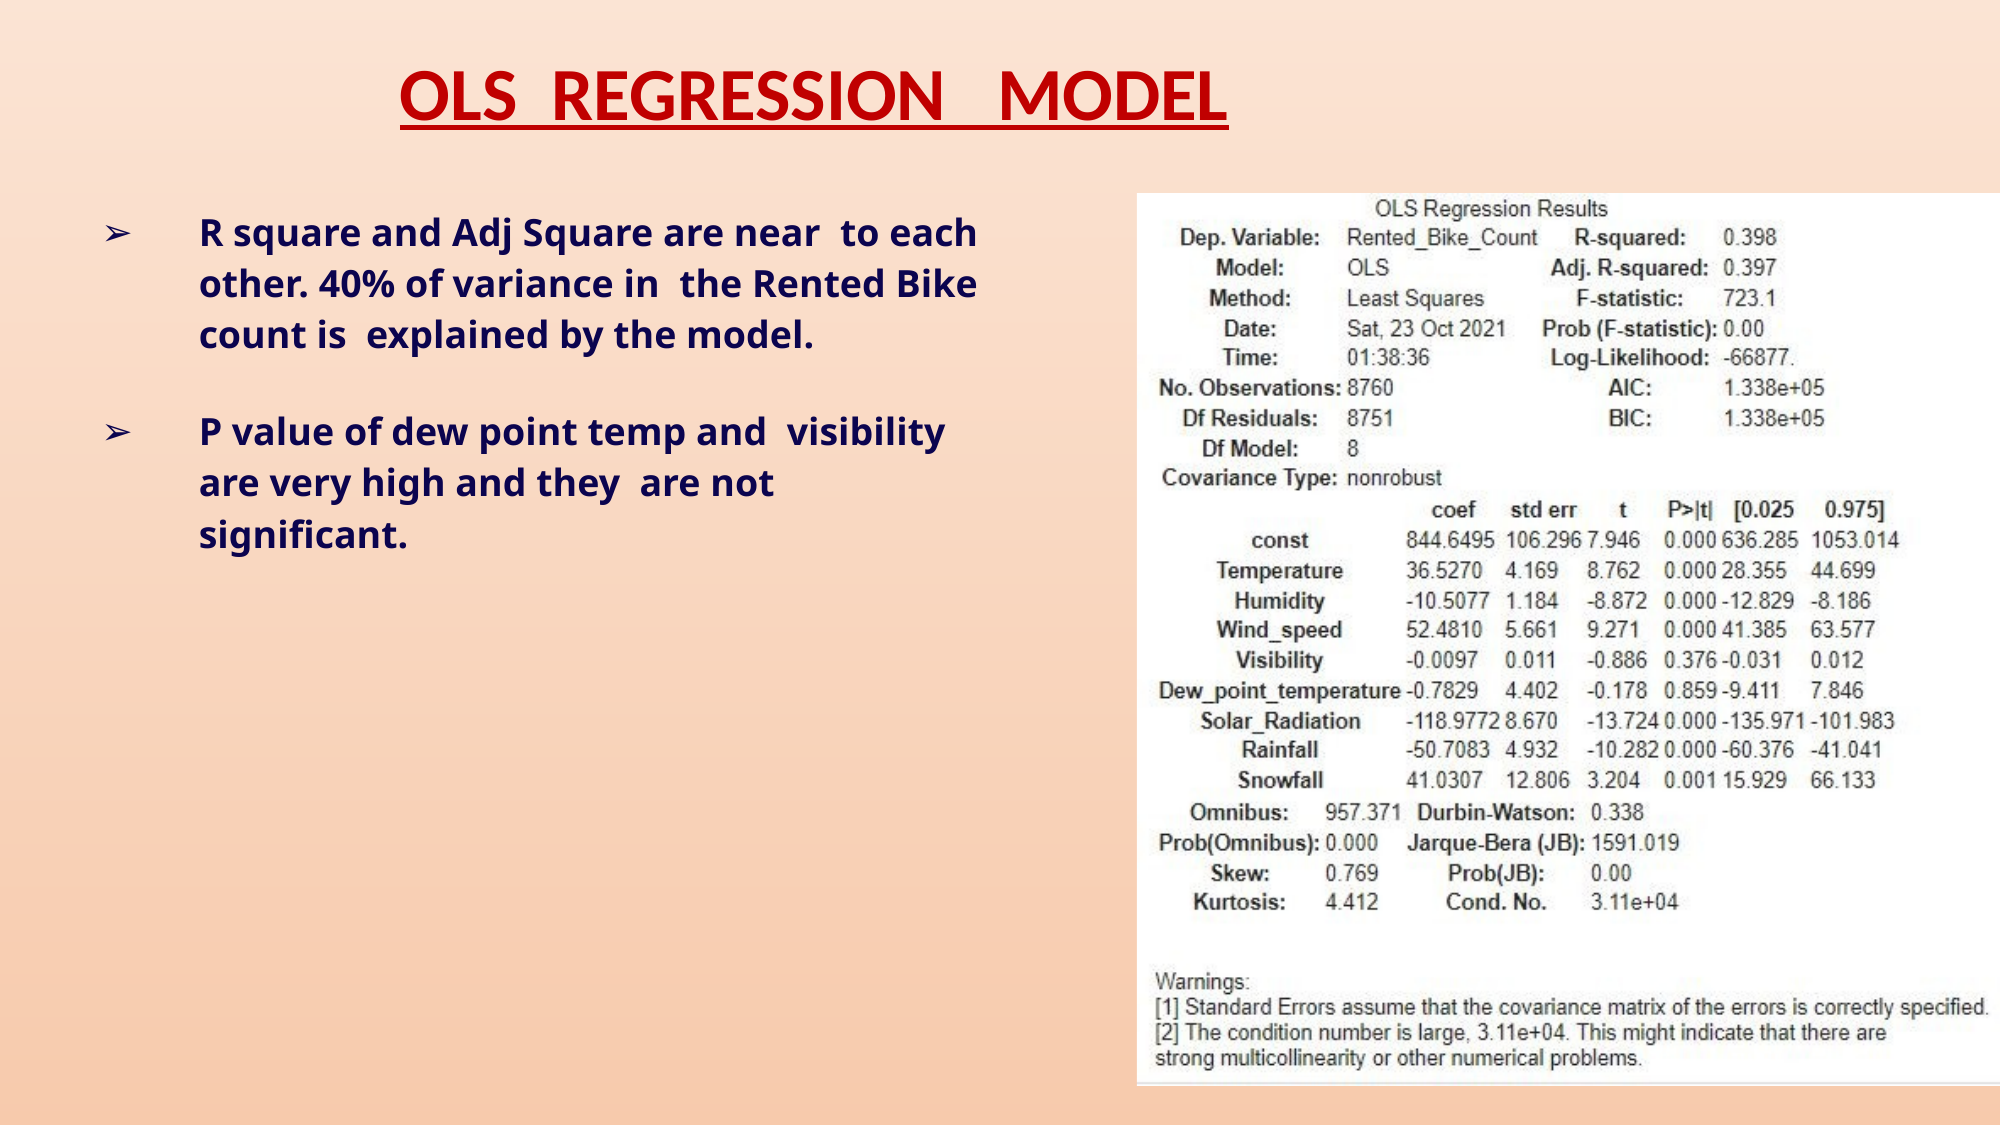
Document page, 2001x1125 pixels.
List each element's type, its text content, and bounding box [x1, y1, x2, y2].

title OLS REGRESSION MODEL [397, 0, 1556, 185]
text_box [1136, 193, 2000, 1086]
text_box R square and Adj Square are near to each other. 40% of variance in the Rented Bike count is explained by the model. P value of dew point temp and visibility are very high and they are not signiﬁcant. [98, 199, 1028, 556]
